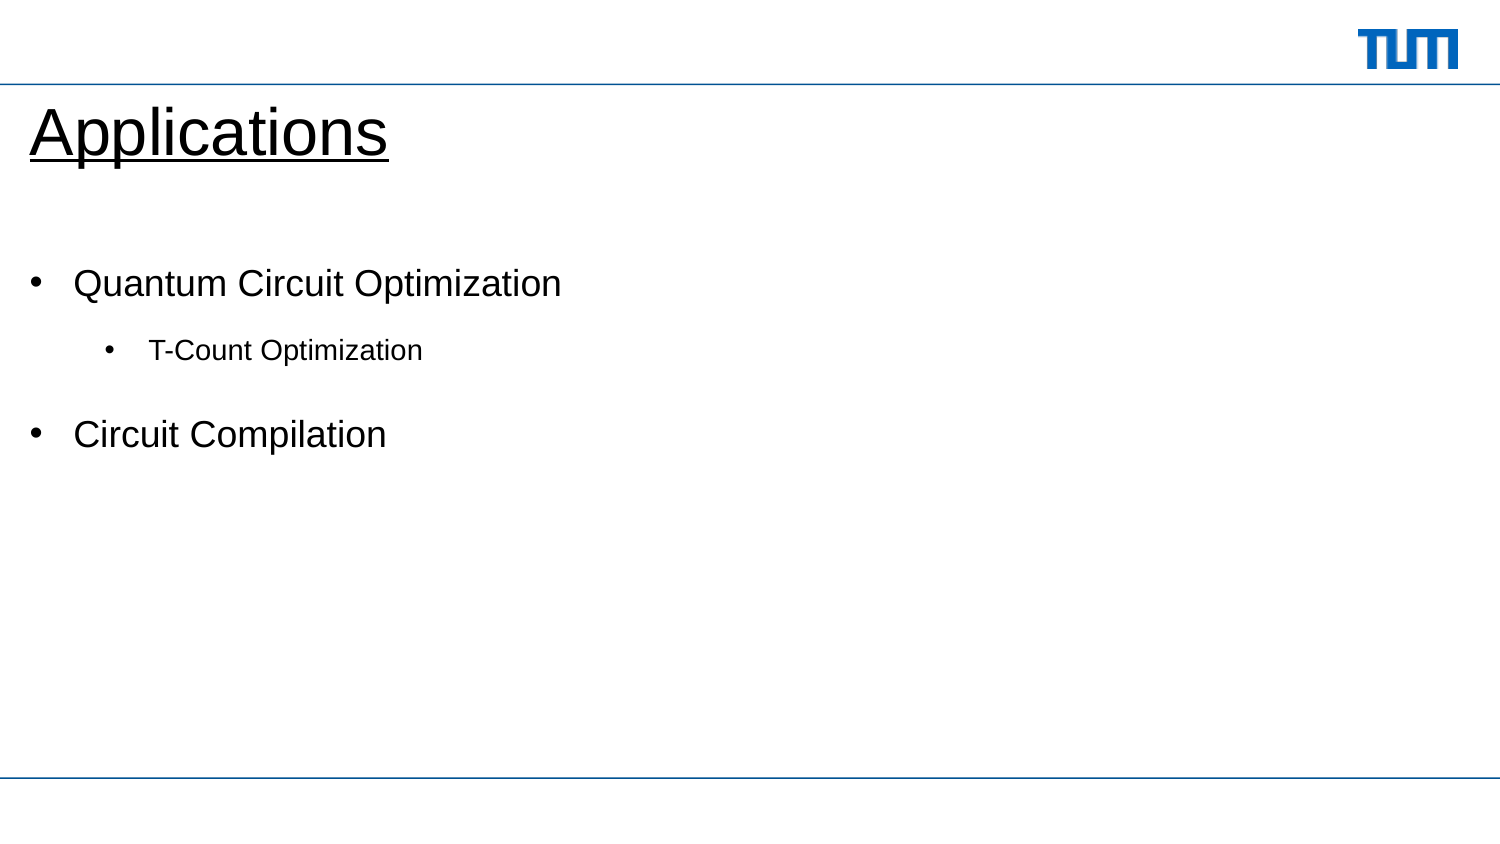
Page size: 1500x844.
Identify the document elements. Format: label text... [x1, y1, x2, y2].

picture [1358, 29, 1458, 69]
list Quantum Circuit Optimization T-Count Optimization Circuit Compilation [29, 236, 1477, 739]
title Applications [29, 89, 1477, 178]
